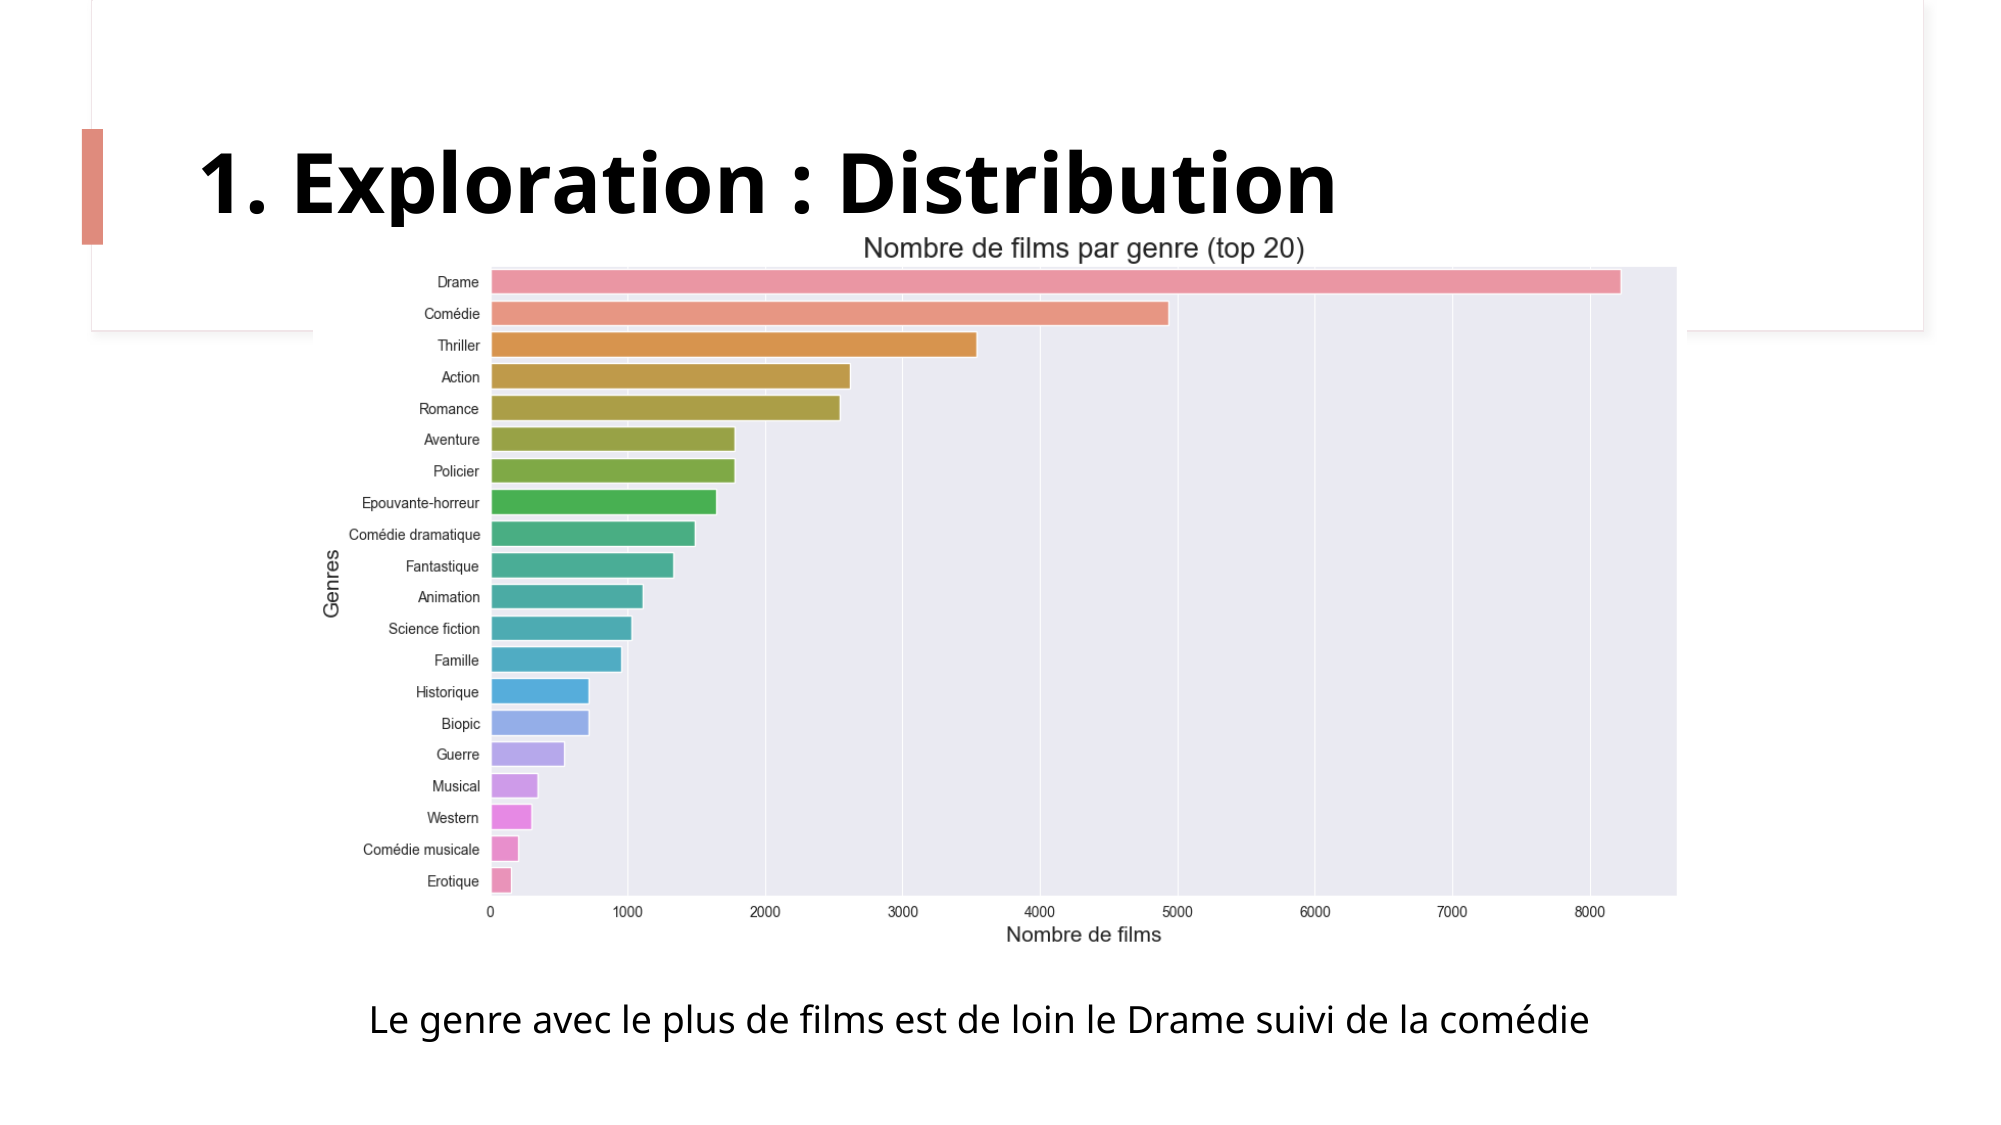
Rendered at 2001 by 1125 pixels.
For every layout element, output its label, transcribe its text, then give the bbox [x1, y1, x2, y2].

picture [313, 227, 1687, 955]
list Le genre avec le plus de films est de loin le Drame suivi de la comédie [353, 983, 1647, 1117]
title 1. Exploration : Distribution [183, 90, 1851, 284]
